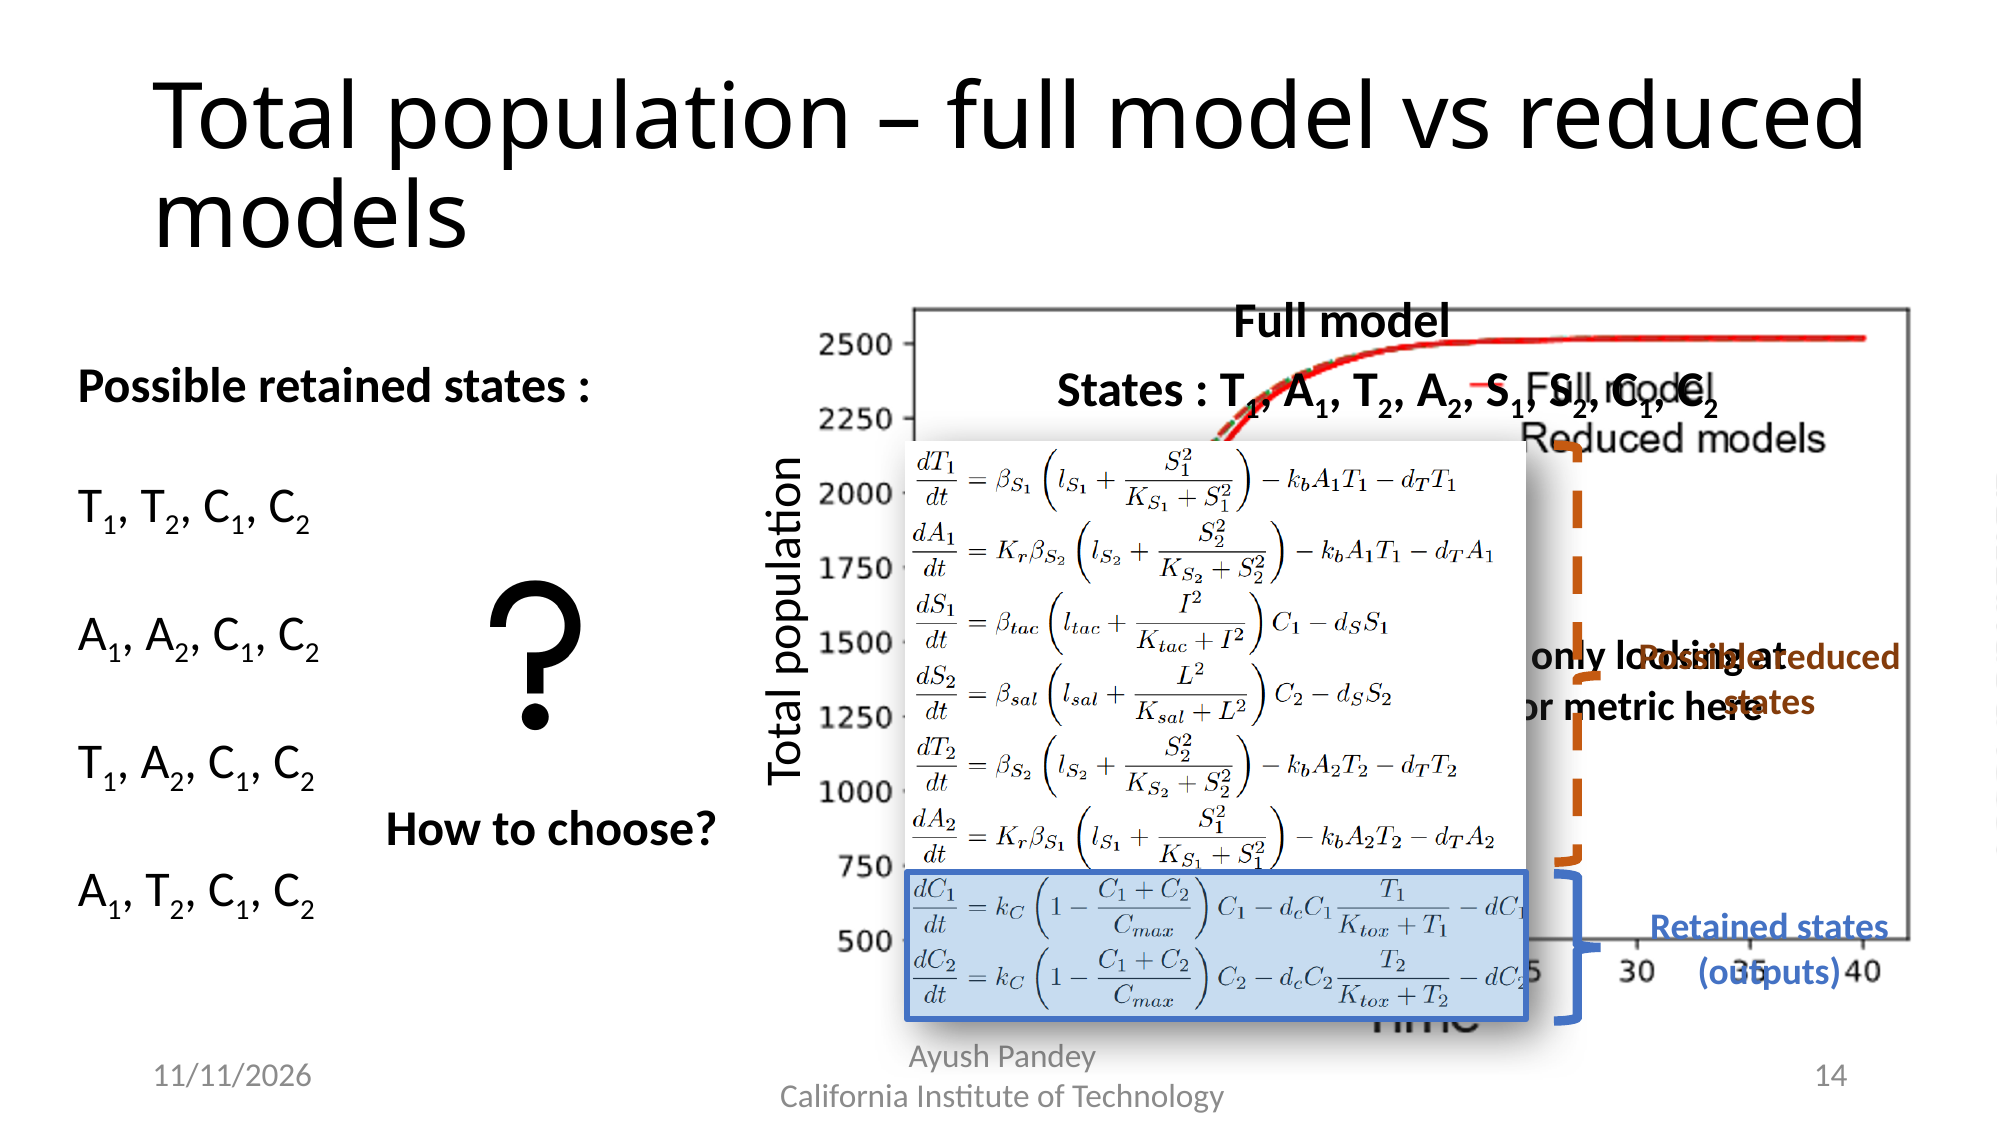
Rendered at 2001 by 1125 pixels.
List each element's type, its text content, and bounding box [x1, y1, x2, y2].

title Total population – full model vs reduced models [137, 59, 1950, 278]
footer Ayush Pandey California Institute of Technology [621, 1035, 1385, 1114]
text_box Possible retained states : T1, T2, C1, C2 A1, A2, C1, C2 T1, A2, C1, C2 A1, T2, C1, C2 [63, 344, 719, 993]
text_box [742, 209, 1997, 1043]
text_box How to choose? [370, 787, 742, 863]
picture [438, 558, 632, 752]
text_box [905, 441, 1939, 1021]
slide_number 14 [1412, 1043, 1863, 1103]
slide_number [137, 1042, 588, 1103]
